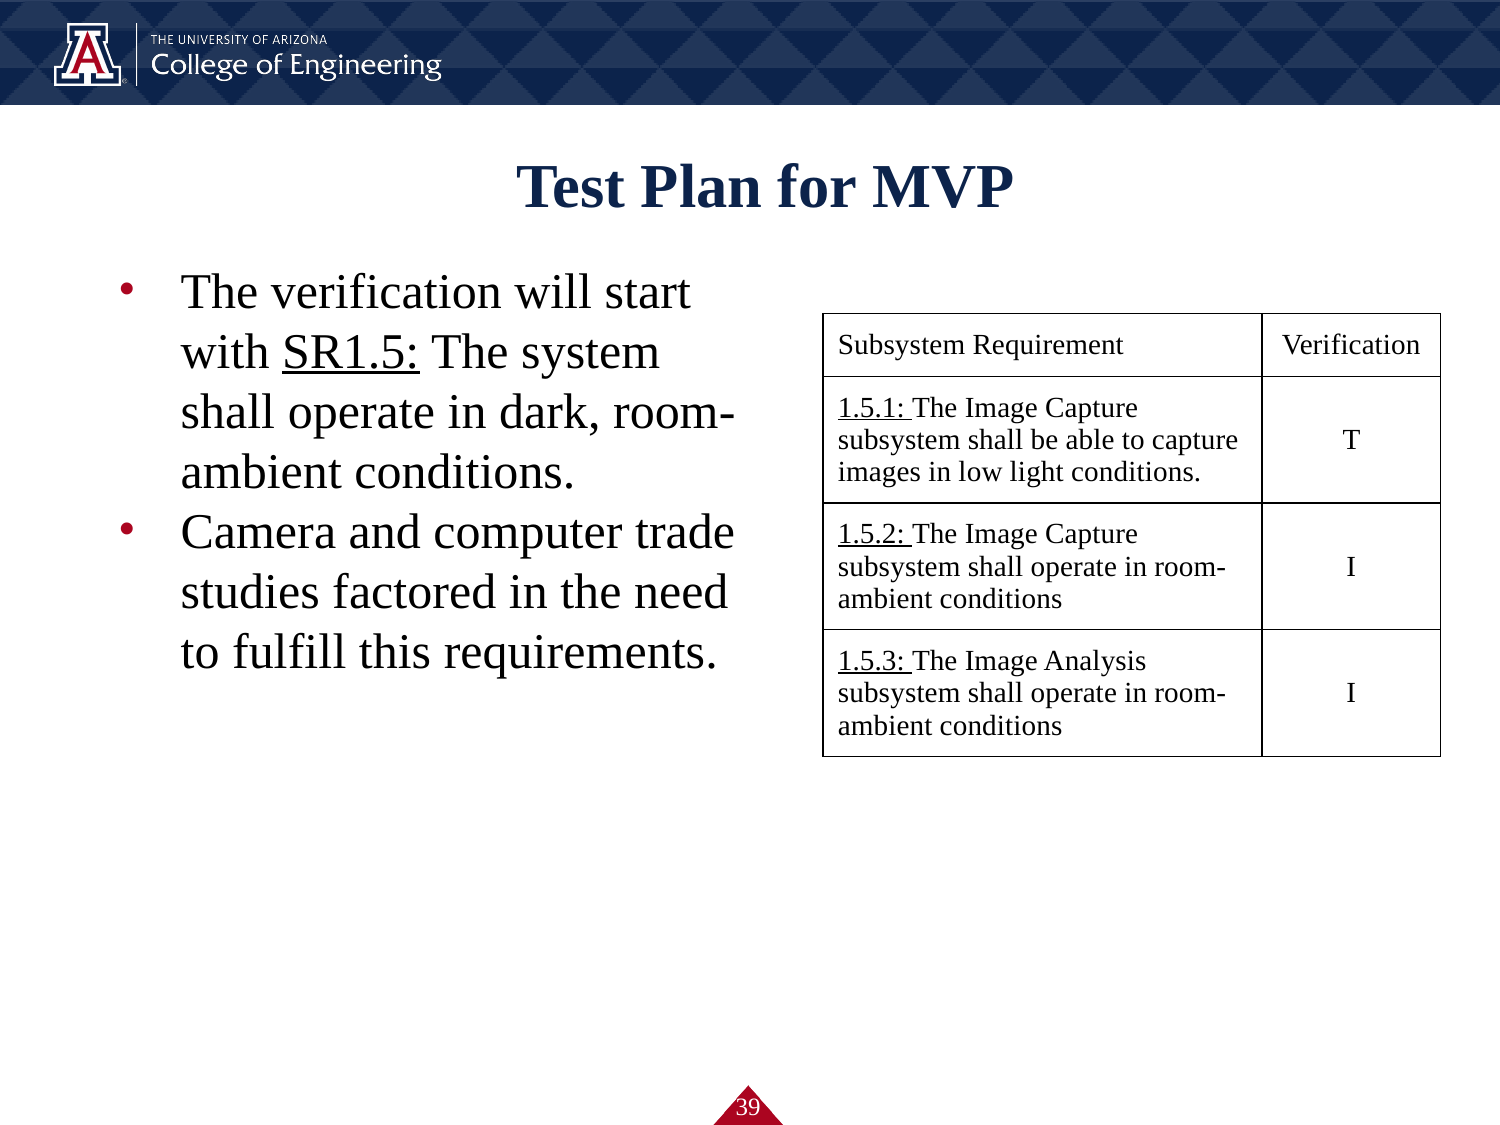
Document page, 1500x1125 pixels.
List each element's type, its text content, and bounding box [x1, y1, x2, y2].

slide_number ‹#› [715, 1075, 781, 1125]
title Test Plan for MVP [90, 101, 1441, 251]
list The verification will start with SR1.5: The system shall operate in dark, room-ambient conditions. Camera and computer trade studies factored in the need to fulfill this requirements. [90, 250, 765, 1076]
table_cell 1.5.1: The Image Capture subsystem shall be able to capture images in low light conditions. [824, 377, 1261, 502]
table_cell I [1263, 630, 1440, 756]
table_cell 1.5.3: The Image Analysis subsystem shall operate in room-ambient conditions [824, 630, 1261, 756]
table_cell T [1263, 377, 1440, 502]
table_header Verification [1263, 314, 1440, 376]
picture [54, 23, 442, 86]
table_cell 1.5.2: The Image Capture subsystem shall operate in room-ambient conditions [824, 504, 1261, 629]
table_header Subsystem Requirement [824, 314, 1261, 376]
table_cell I [1263, 504, 1440, 629]
